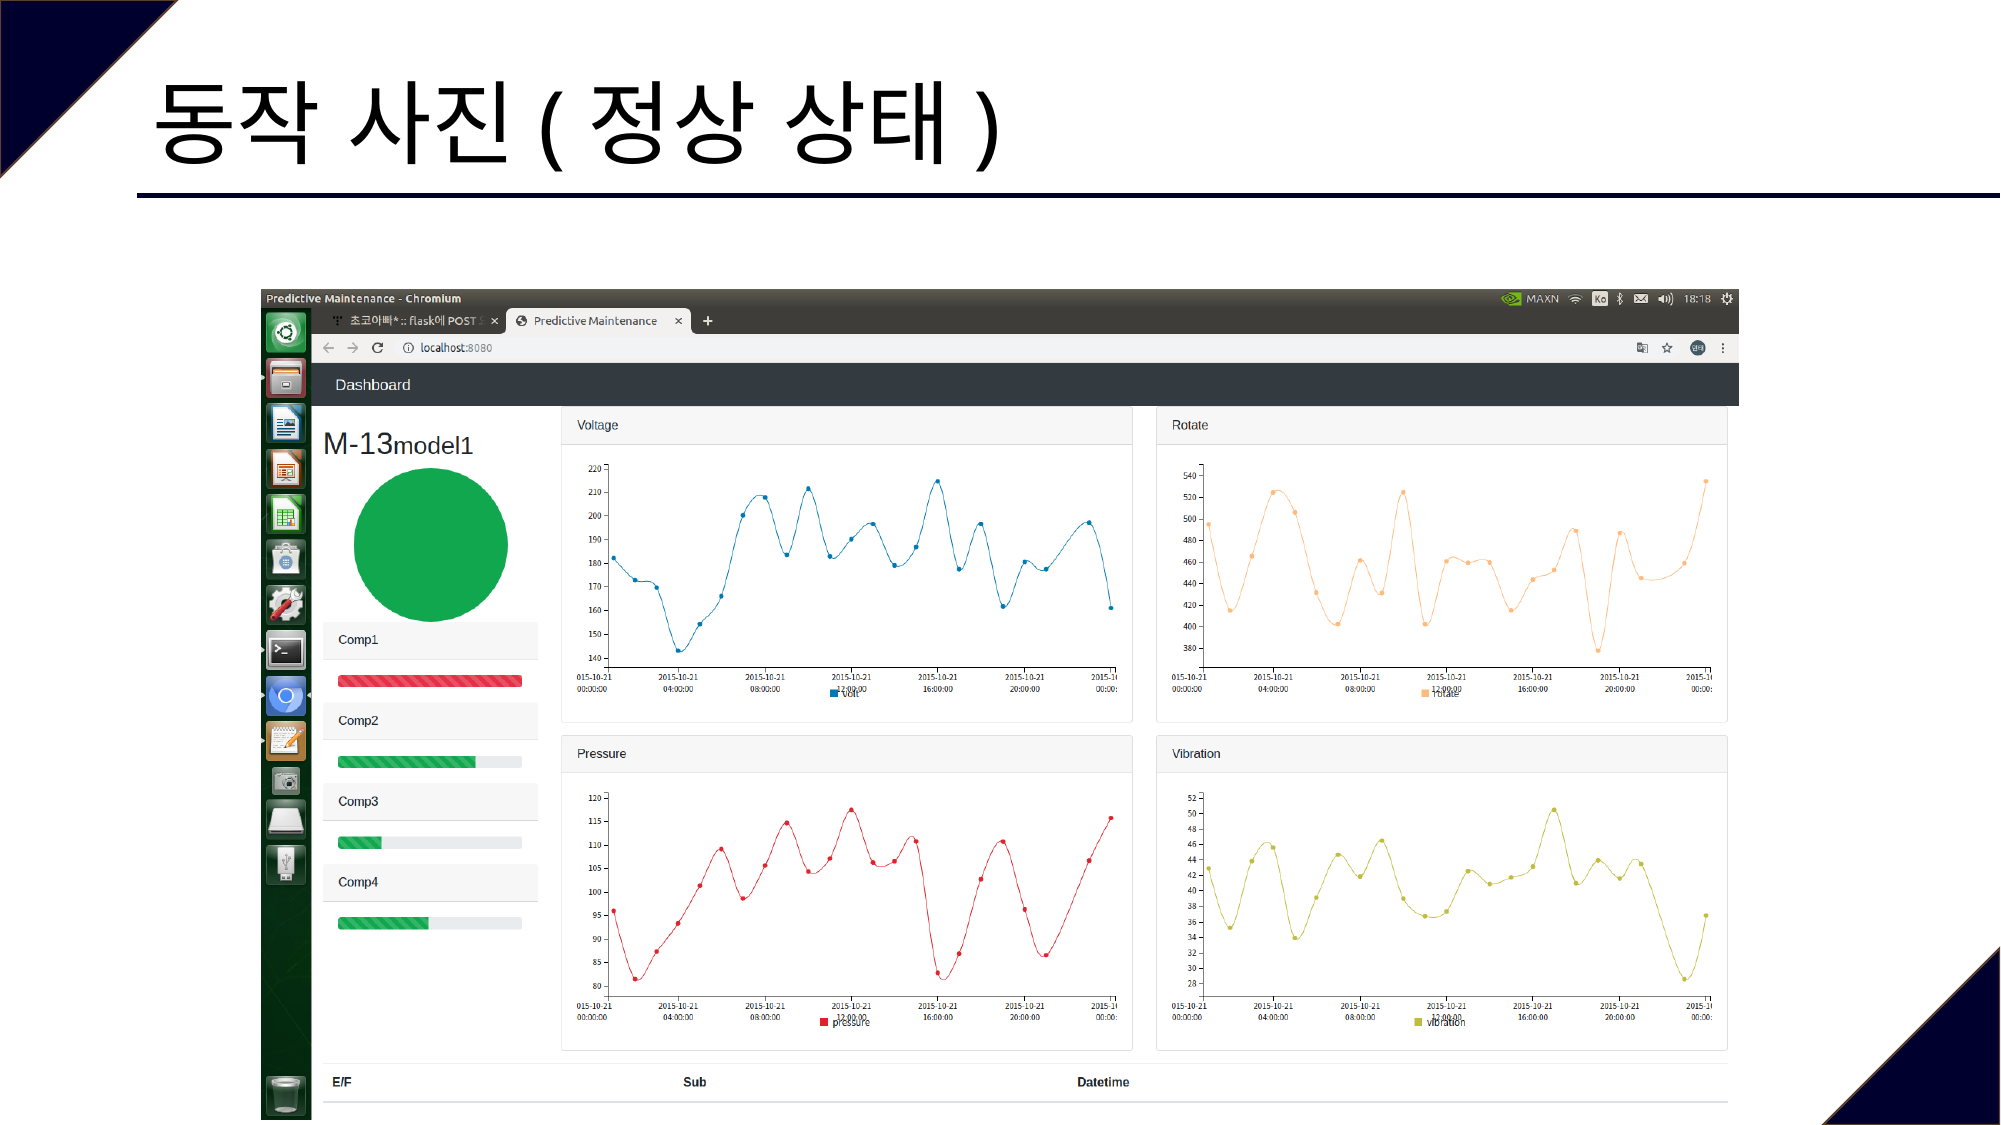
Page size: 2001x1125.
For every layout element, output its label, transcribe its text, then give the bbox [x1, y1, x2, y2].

picture [261, 289, 1739, 1120]
title 동작 사진(정상 상태) [137, 59, 2000, 196]
